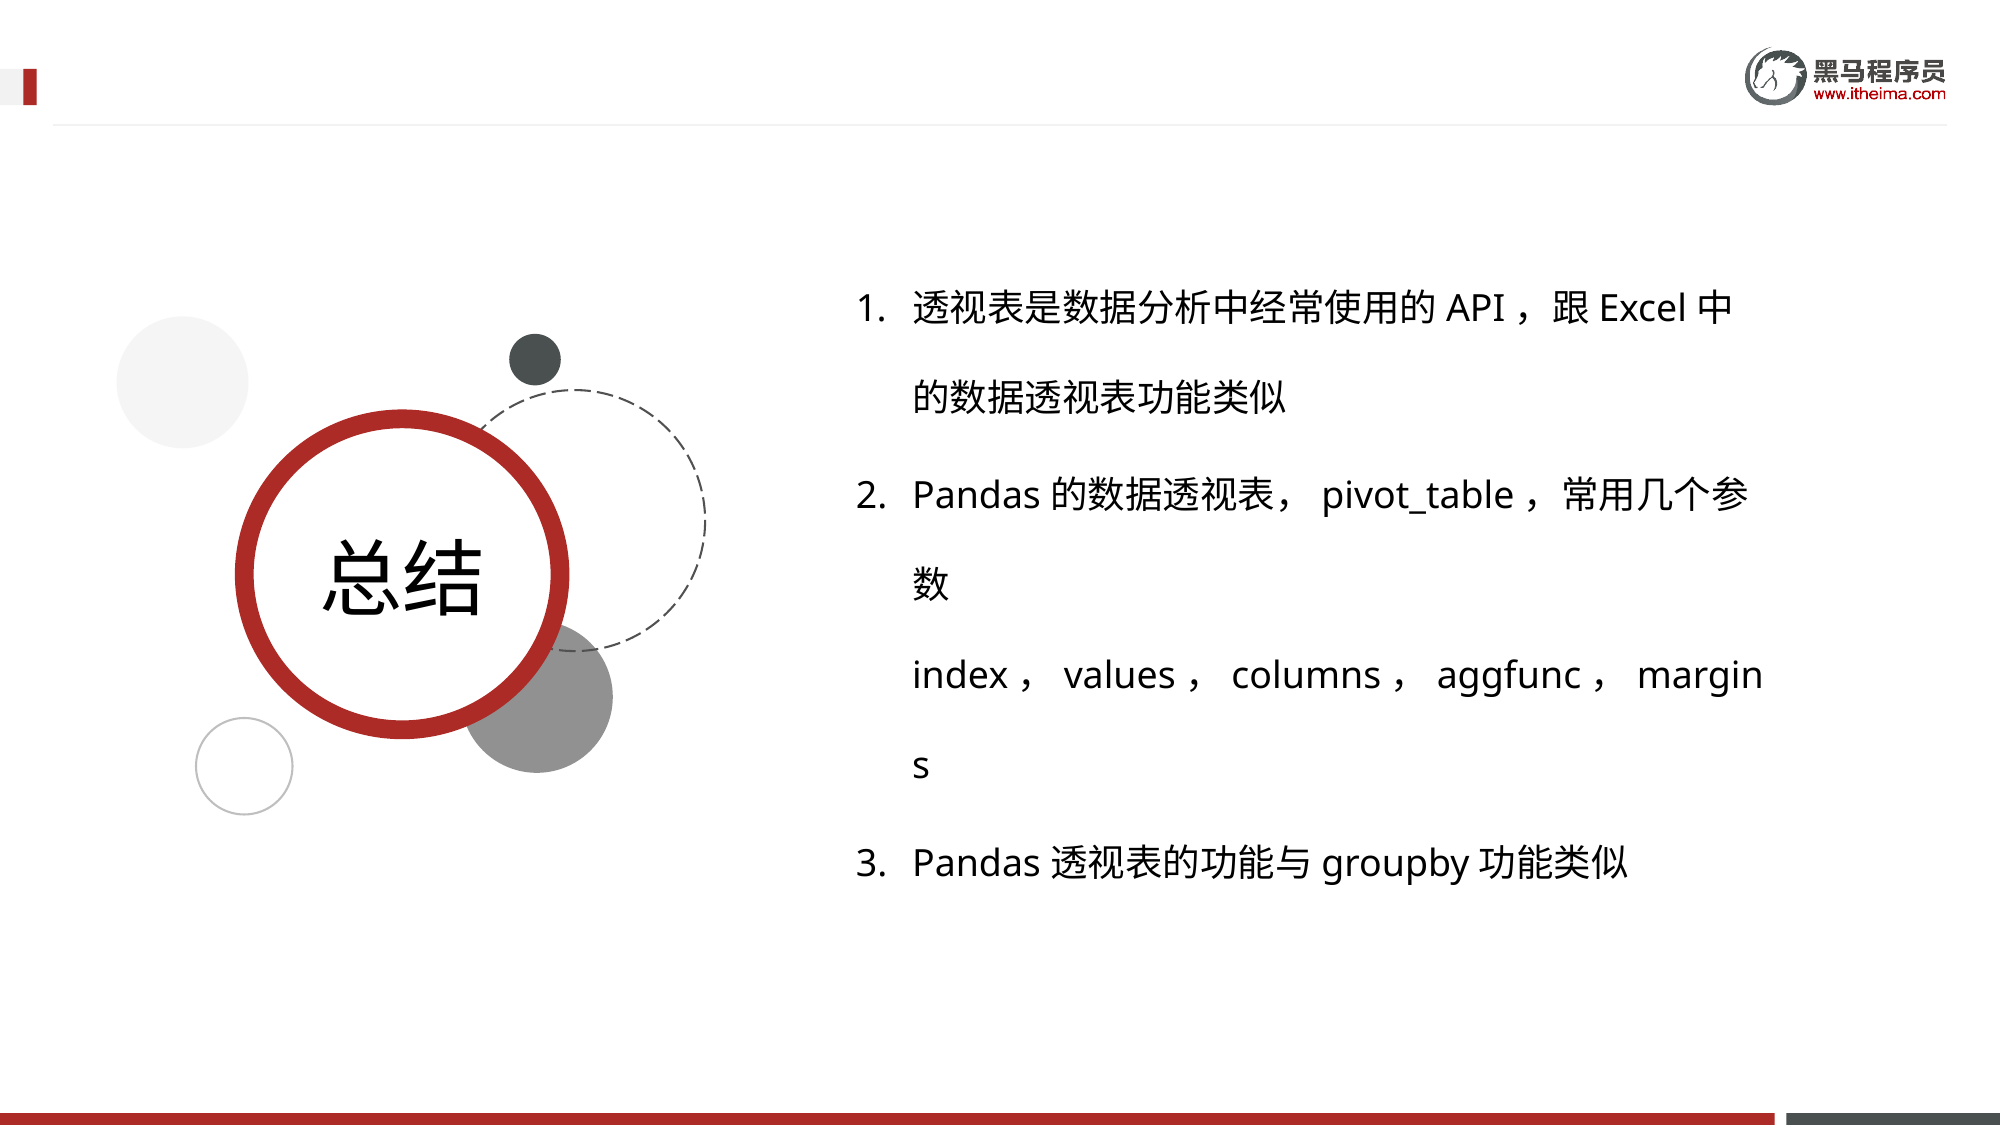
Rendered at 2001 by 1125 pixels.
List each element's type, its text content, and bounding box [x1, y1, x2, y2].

picture [1744, 46, 1946, 106]
list 透视表是数据分析中经常使用的API，跟Excel中的数据透视表功能类似 Pandas的数据透视表，pivot_table，常用几个参数 index，values，columns，aggfunc，margins Pandas透视表的功能与groupby功能类似 [841, 239, 1786, 980]
